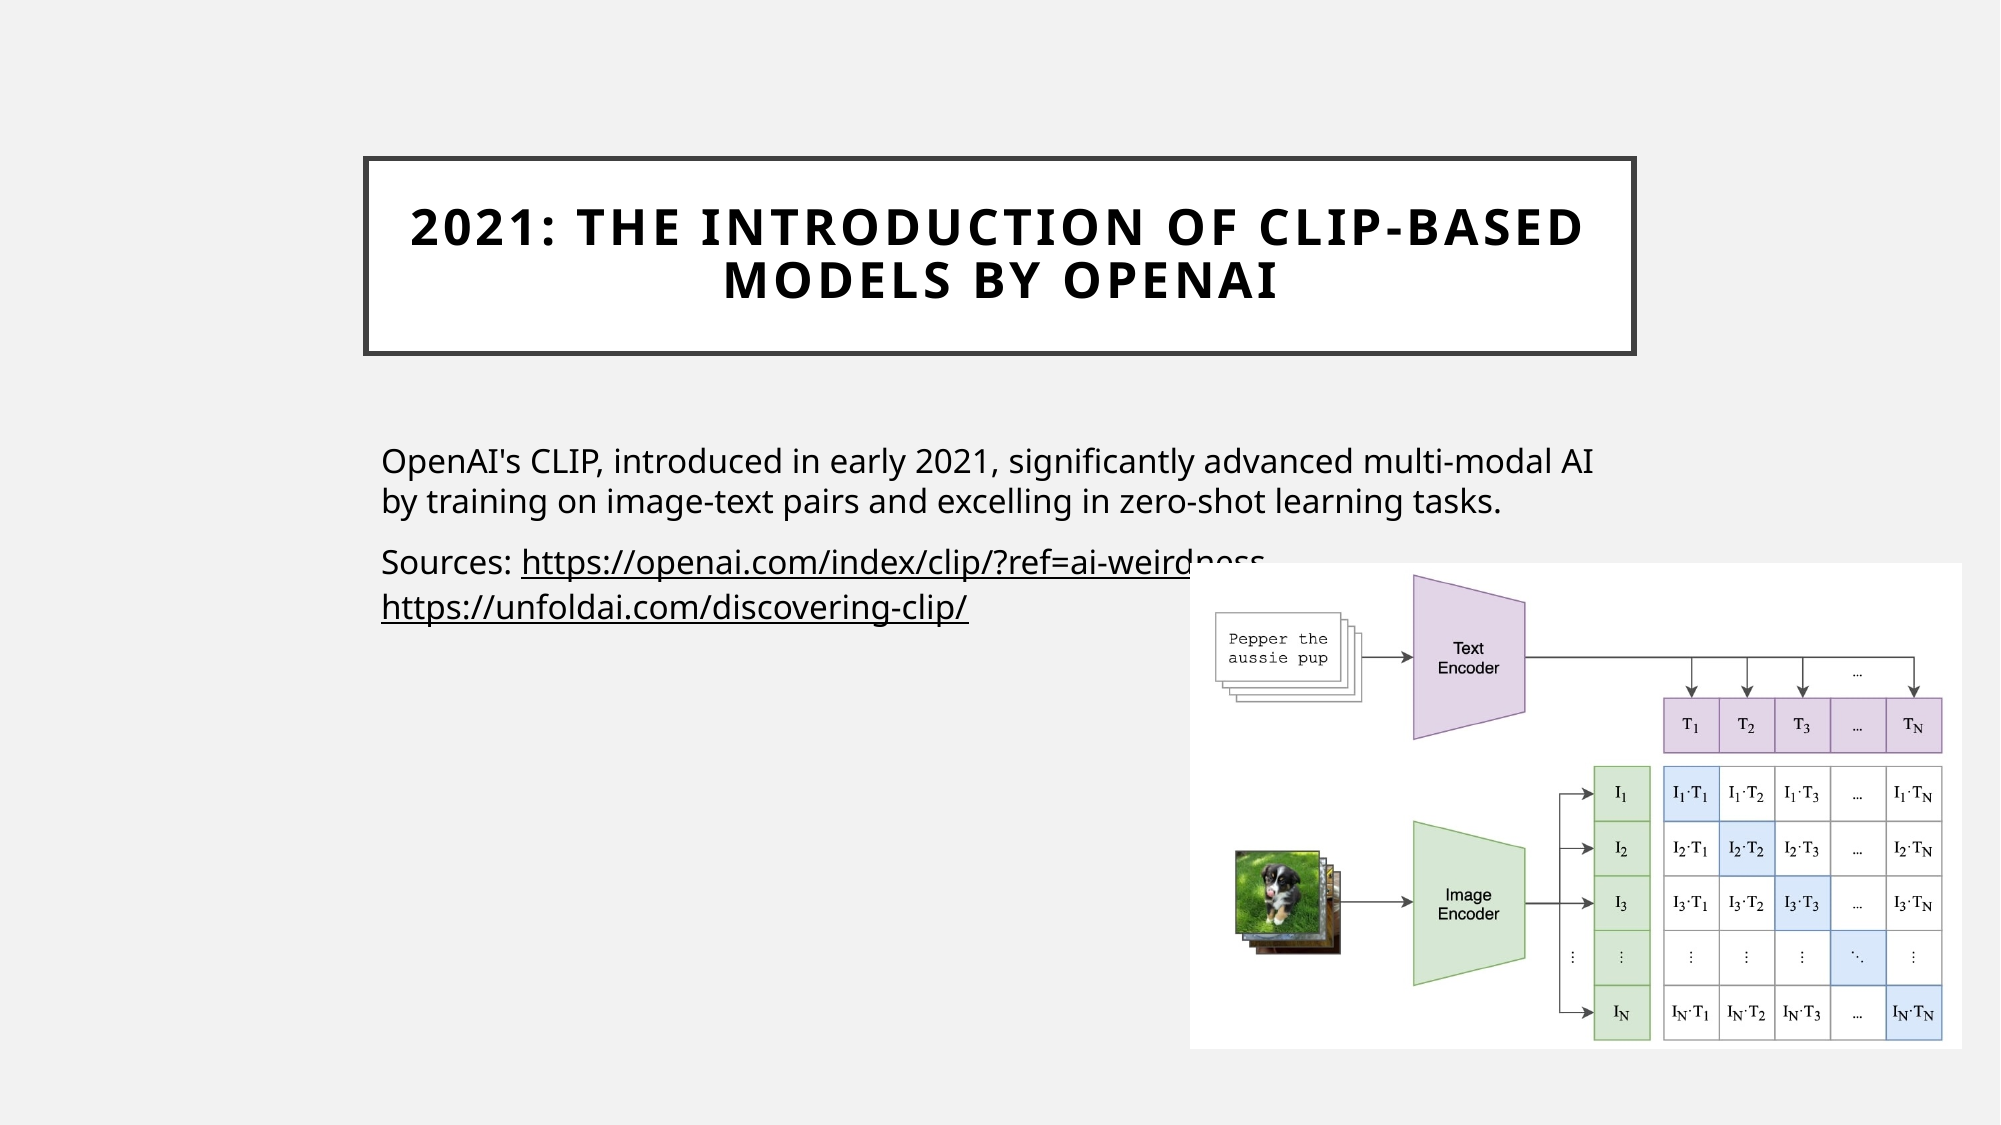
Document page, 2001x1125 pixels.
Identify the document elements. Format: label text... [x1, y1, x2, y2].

picture [1190, 563, 1962, 1049]
title 2021: The introduction of CLIP-based models by OpenAI [363, 156, 1637, 356]
list OpenAI's CLIP, introduced in early 2021, significantly advanced multi-modal AI by training on image-text pairs and excelling in zero-shot learning tasks. Sources: https://openai.com/index/clip/?ref=ai-weirdness https://unfoldai.com/discovering-clip/ [366, 432, 1634, 942]
